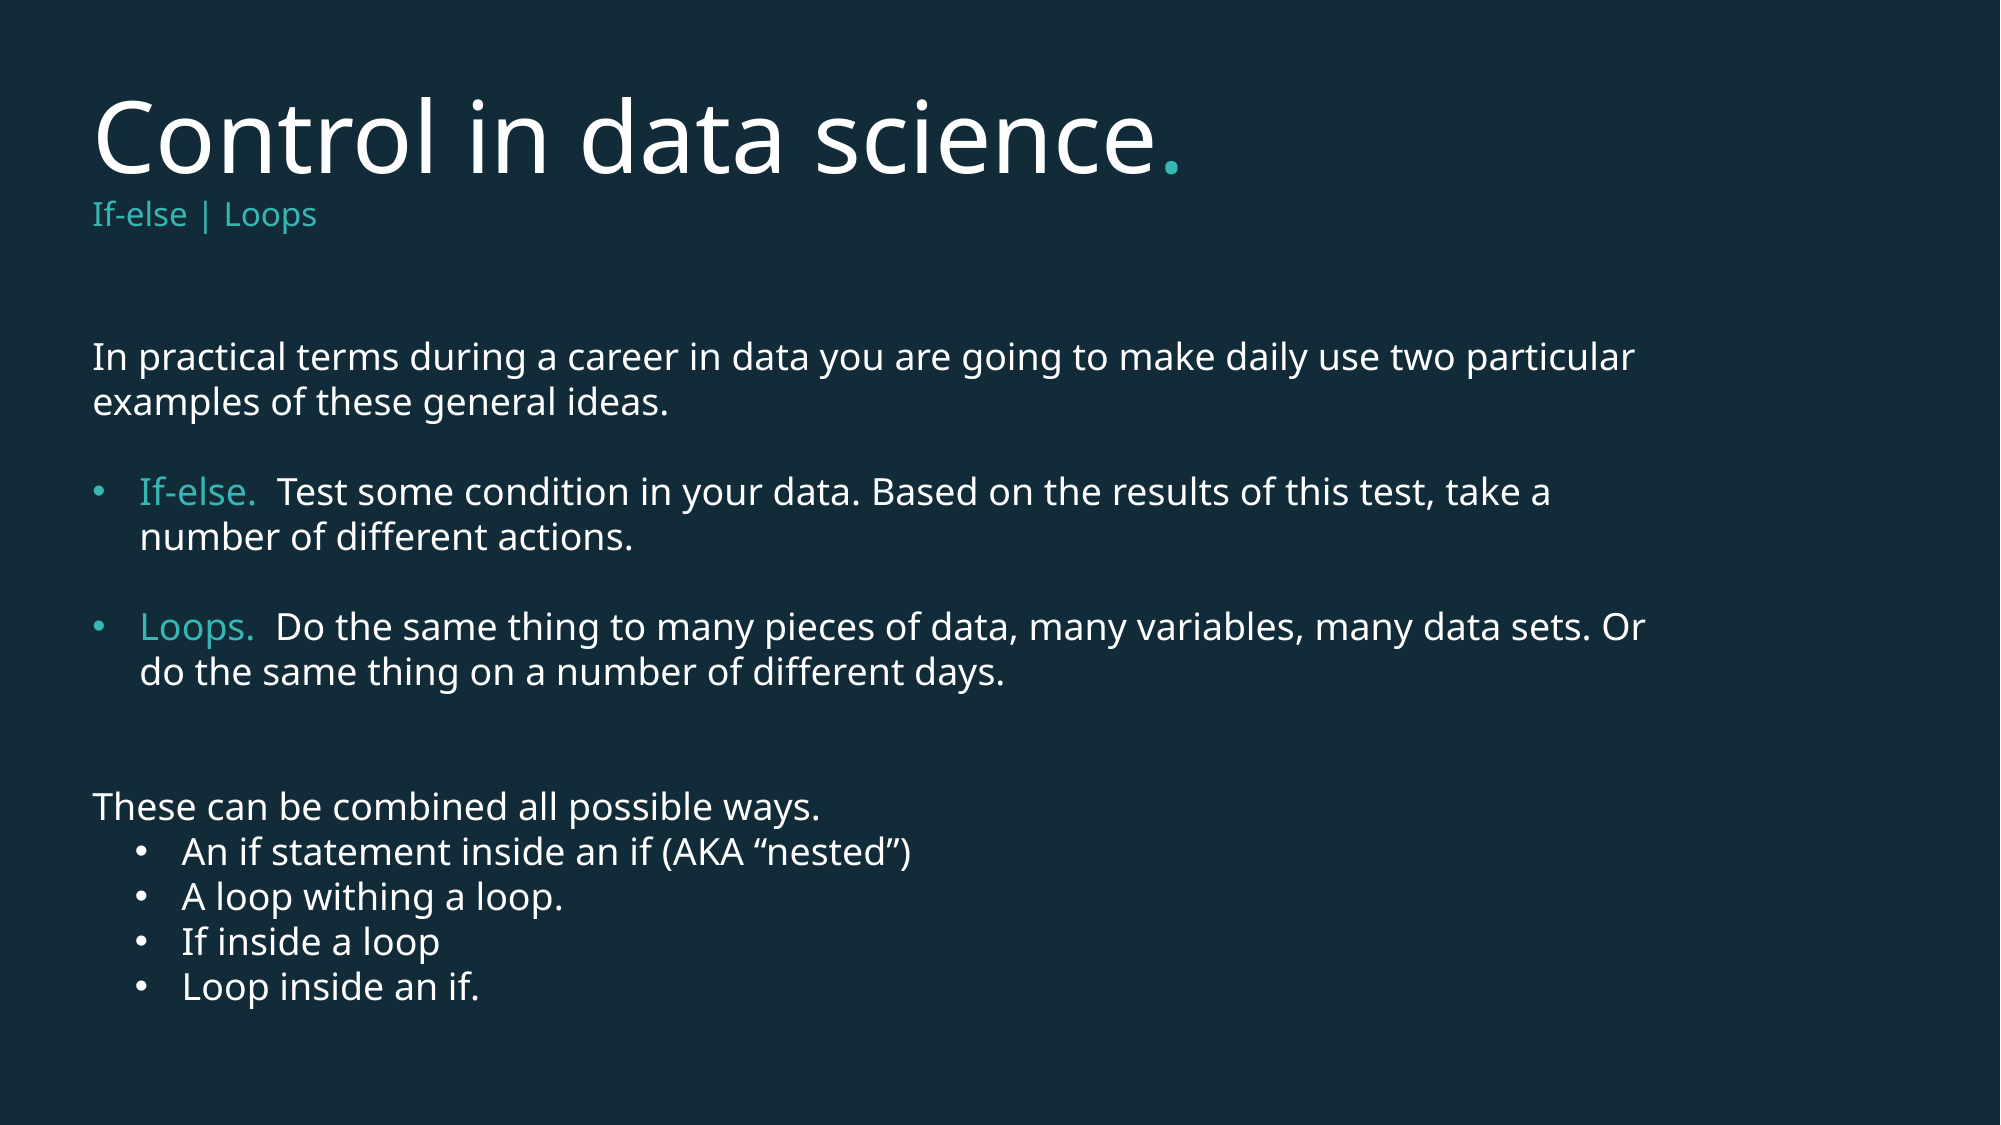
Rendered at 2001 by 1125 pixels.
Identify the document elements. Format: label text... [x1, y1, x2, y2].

text_box In practical terms during a career in data you are going to make daily use two particular examples of these general ideas. If-else. Test some condition in your data. Based on the results of this test, take a number of different actions. Loops. Do the same thing to many pieces of data, many variables, many data sets. Or do the same thing on a number of different days. These can be combined all possible ways. An if statement inside an if (AKA “nested”) A loop withing a loop. If inside a loop Loop inside an if. [77, 280, 1705, 1016]
text_box Control in data science. If-else | Loops [77, 66, 1401, 209]
text_box [269, 209, 767, 280]
